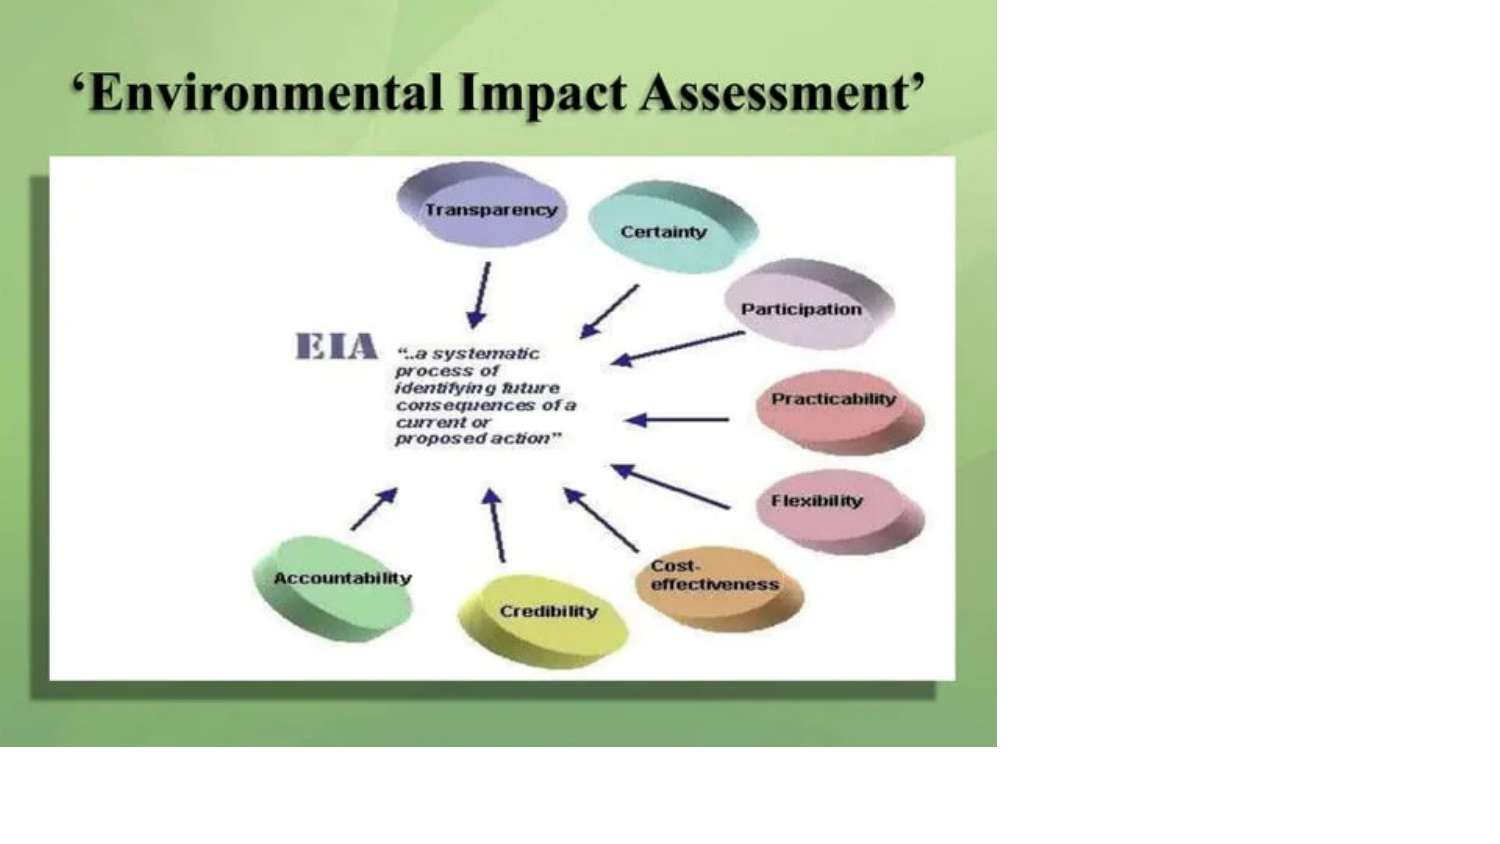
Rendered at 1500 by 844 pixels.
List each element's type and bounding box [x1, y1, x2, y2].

picture [0, 0, 997, 748]
